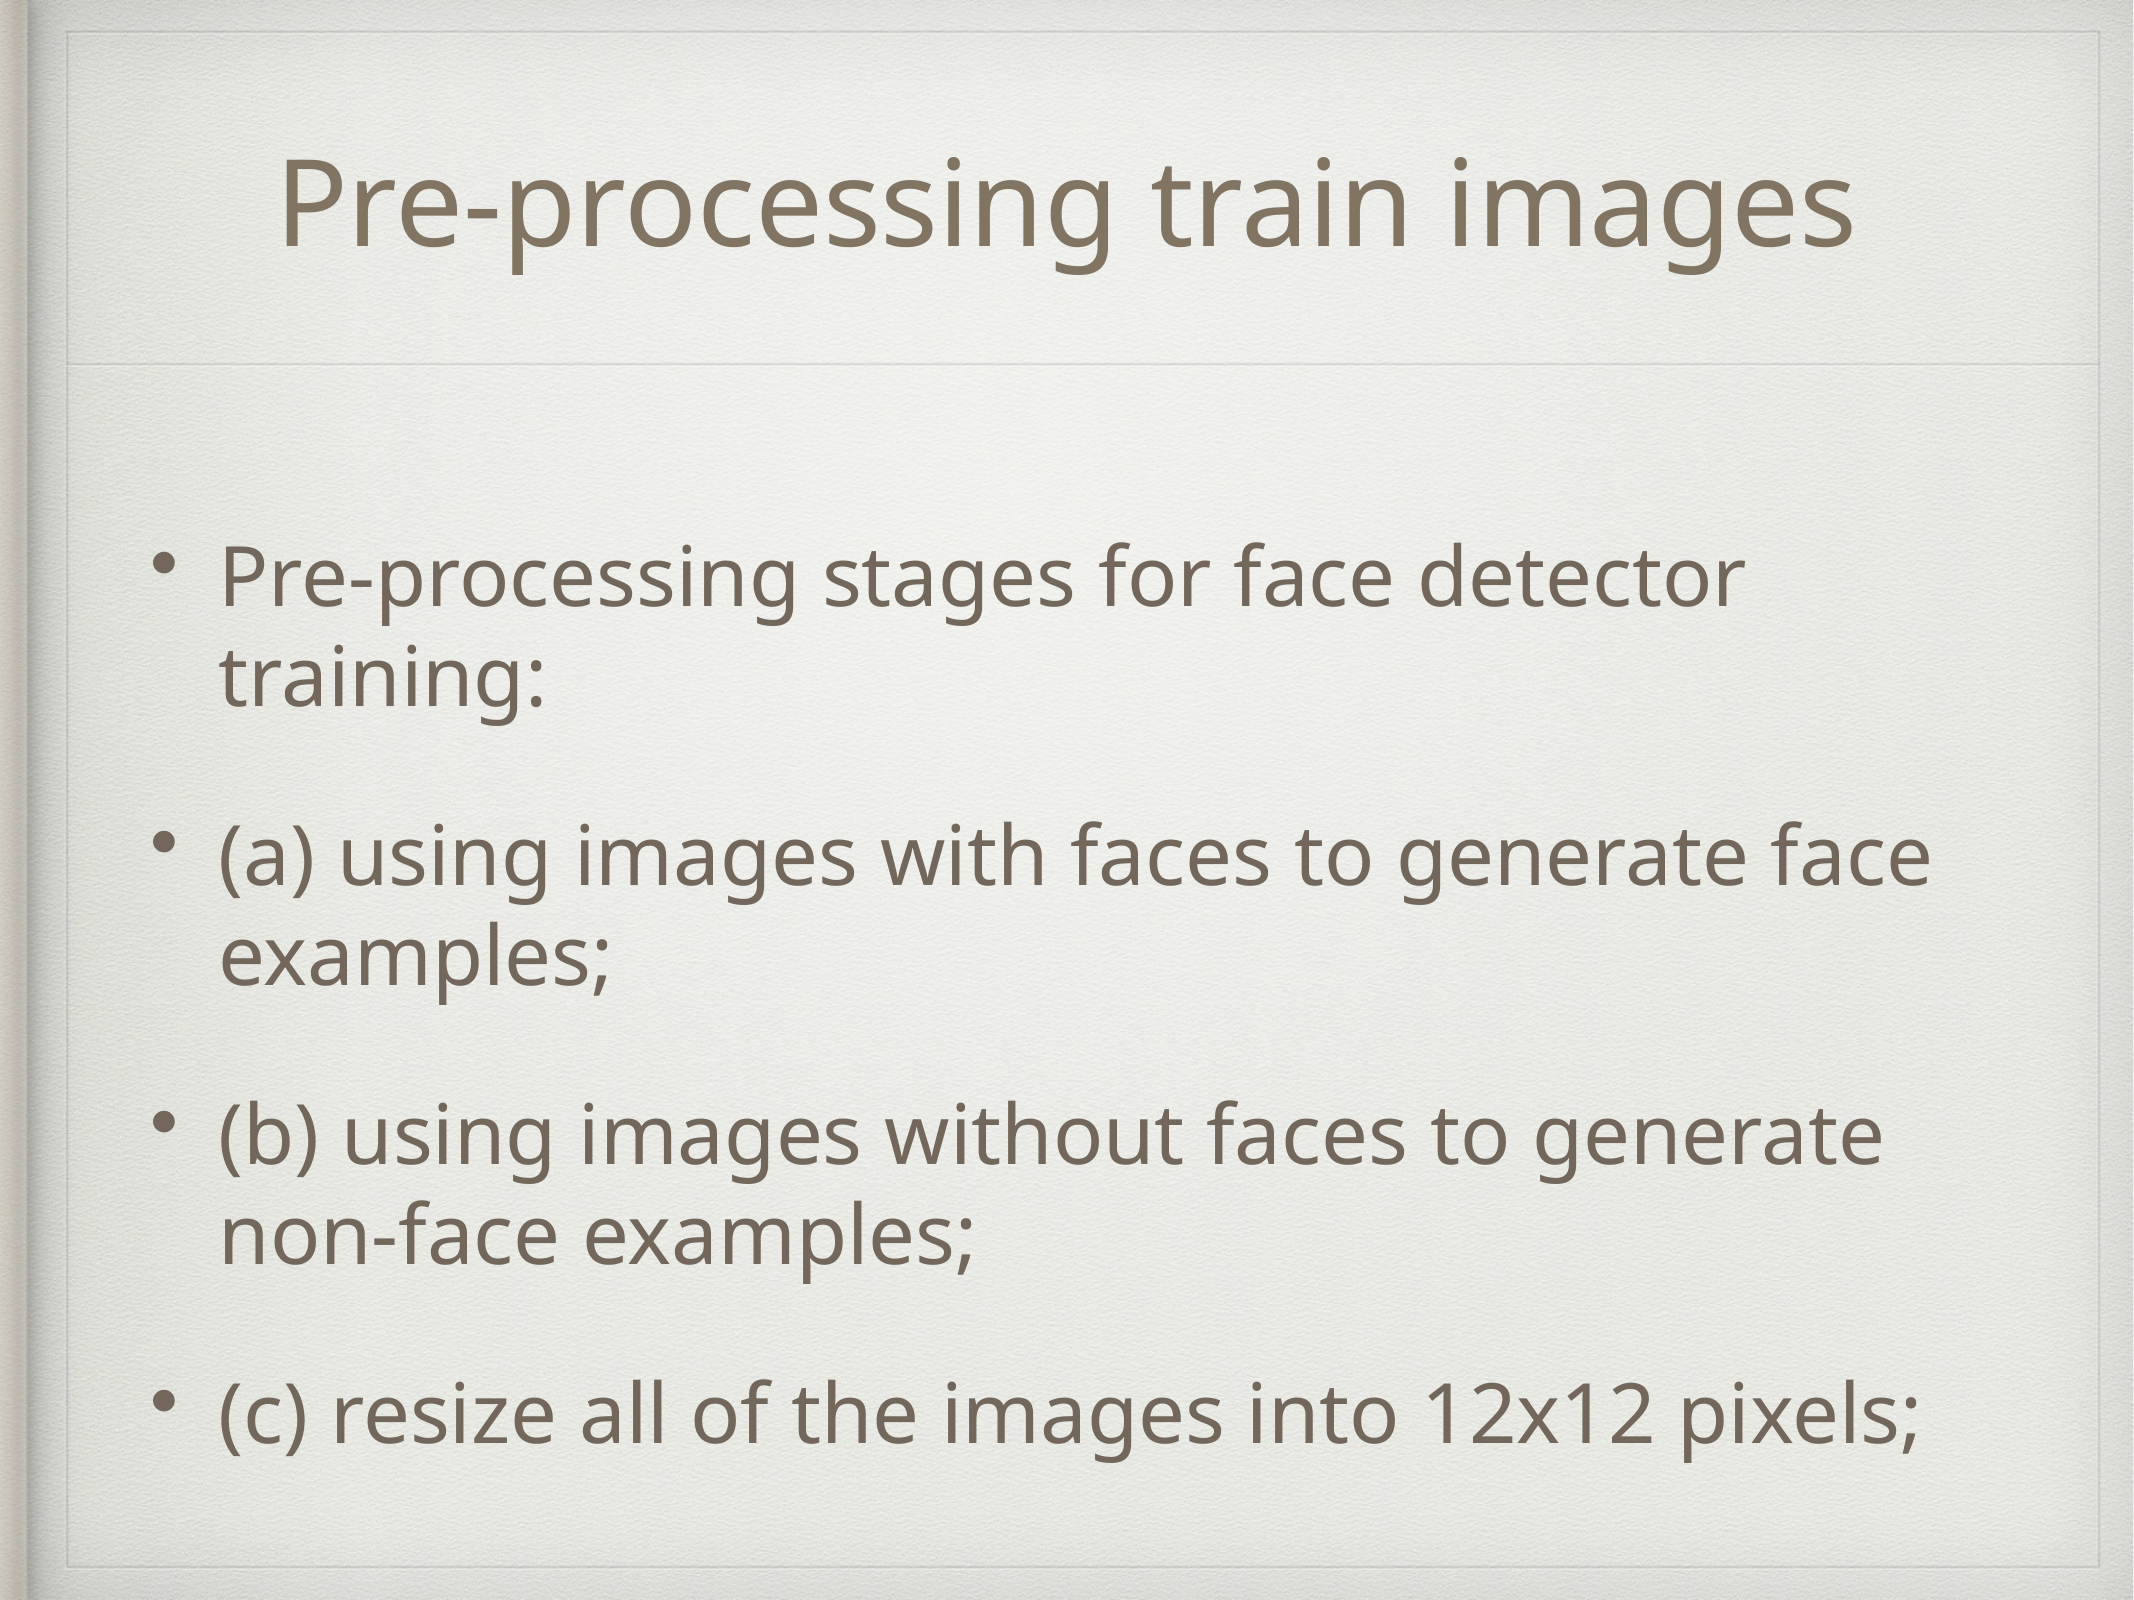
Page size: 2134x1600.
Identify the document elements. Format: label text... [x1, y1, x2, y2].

title Pre-processing train images [149, 51, 1984, 345]
list Pre-processing stages for face detector training: (a) using images with faces to generate face examples; (b) using images without faces to generate non-face examples; (c) resize all of the images into 12x12 pixels; [149, 495, 1984, 1489]
picture [0, 0, 2134, 1600]
